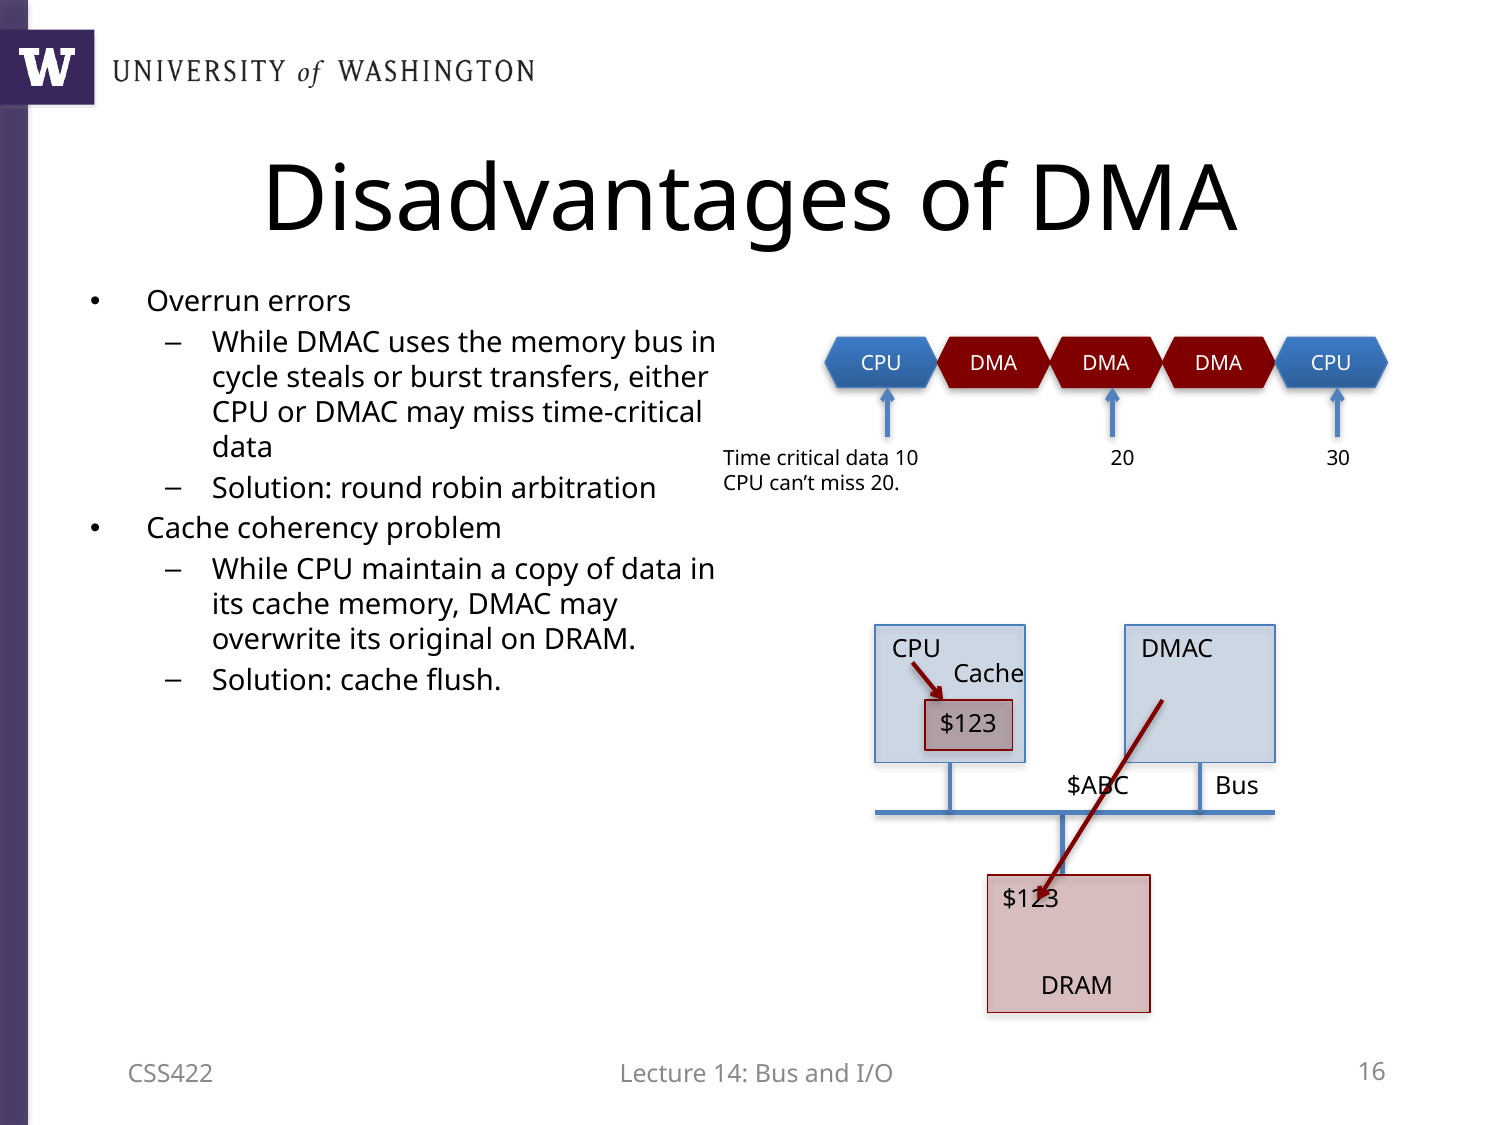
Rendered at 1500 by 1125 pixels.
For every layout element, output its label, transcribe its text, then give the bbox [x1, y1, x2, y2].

text_box CPU [824, 336, 936, 389]
text_box Time critical data 10 20 30 CPU can’t miss 20. [708, 437, 1366, 503]
title Disadvantages of DMA [75, 125, 1425, 263]
text_box DMA [936, 336, 1048, 389]
list Overrun errors While DMAC uses the memory bus in cycle steals or burst transfers, either CPU or DMAC may miss time-critical data Solution: round robin arbitration Cache coherency problem While CPU maintain a copy of data in its cache memory, DMAC may overwrite its original on DRAM. Solution: cache flush. [75, 275, 750, 1005]
text_box CPU [1274, 336, 1389, 389]
text_box $123 [924, 699, 1012, 745]
text_box Bus [1202, 762, 1274, 808]
text_box Cache [948, 650, 1040, 695]
text_box DMA [1049, 336, 1161, 389]
text_box [948, 695, 1026, 763]
text_box [924, 699, 1013, 751]
picture [19, 48, 75, 86]
text_box $123 [987, 875, 1074, 920]
text_box [1124, 624, 1276, 763]
text_box DMAC [1126, 624, 1229, 670]
slide_number 15 [1051, 1042, 1402, 1103]
text_box DMA [1161, 336, 1273, 389]
slide_number CSS422 [112, 1042, 463, 1103]
picture [112, 59, 534, 88]
text_box [987, 910, 1151, 1013]
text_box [1037, 699, 1163, 901]
text_box [957, 624, 1026, 650]
text_box [874, 624, 948, 763]
text_box CPU [877, 624, 957, 670]
text_box DRAM [1026, 962, 1129, 1008]
footer Lecture 14: Bus and I/O [519, 1042, 995, 1103]
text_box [912, 662, 944, 701]
